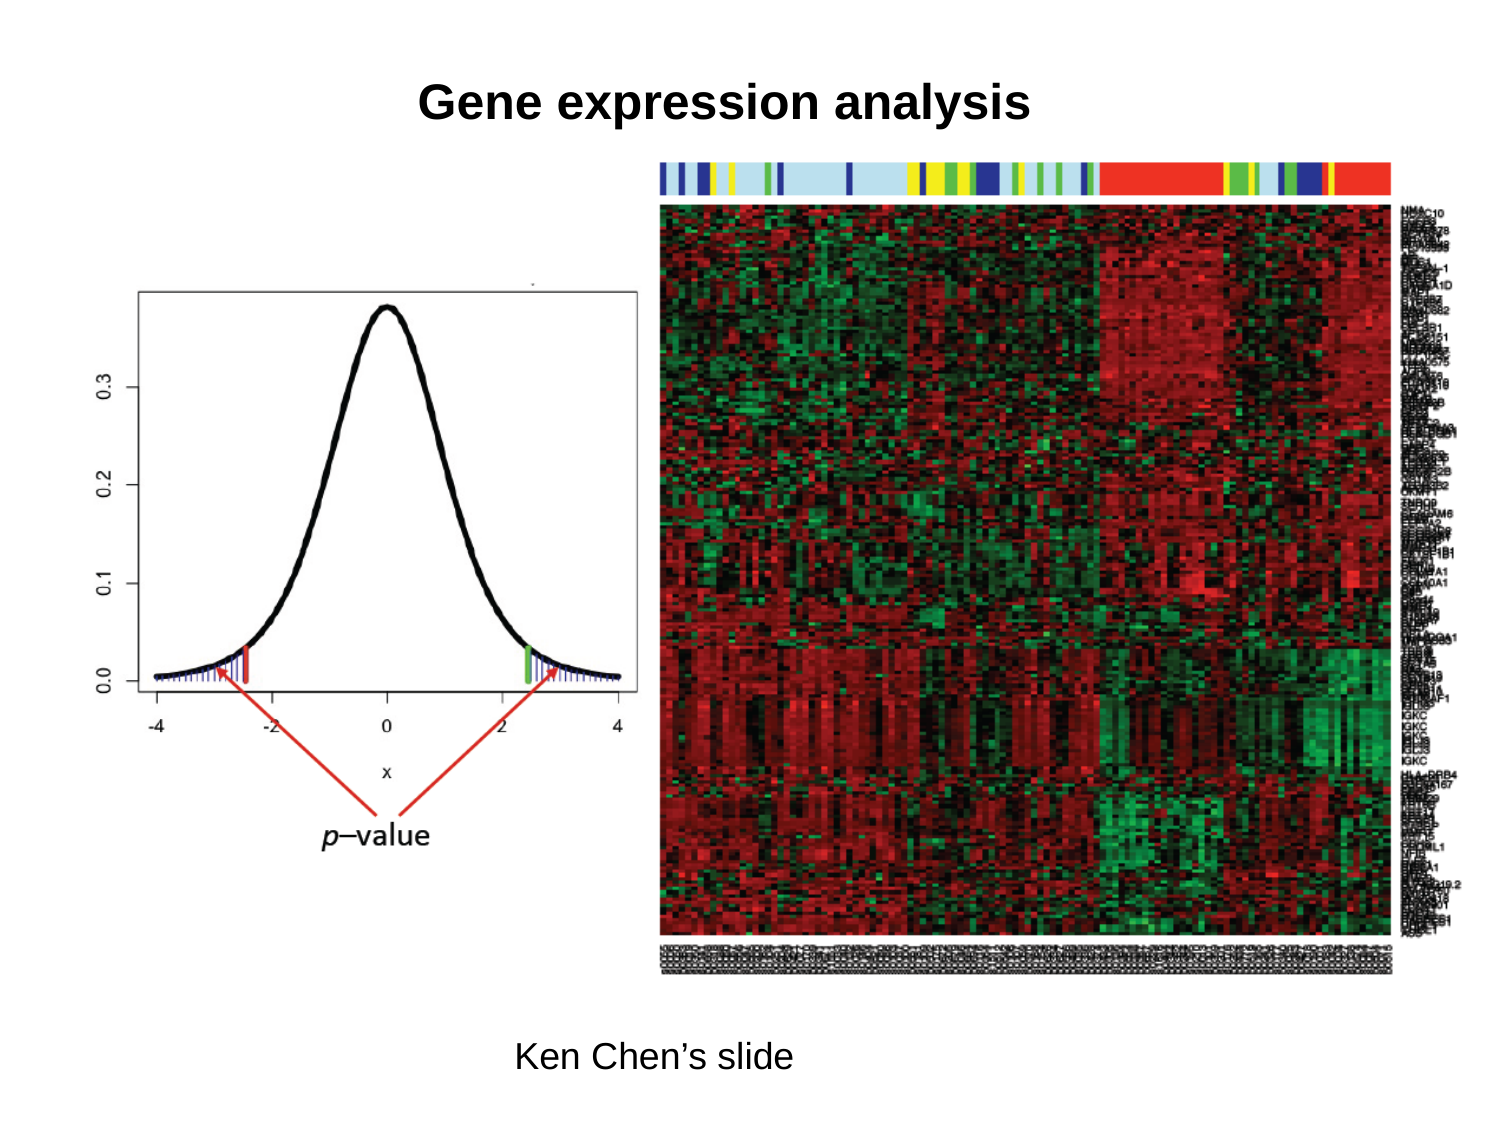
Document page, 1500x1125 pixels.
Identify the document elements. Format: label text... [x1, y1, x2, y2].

text_box Ken Chen’s slide [499, 1024, 810, 1085]
picture [87, 158, 1471, 985]
text_box Gene expression analysis [402, 62, 1047, 138]
